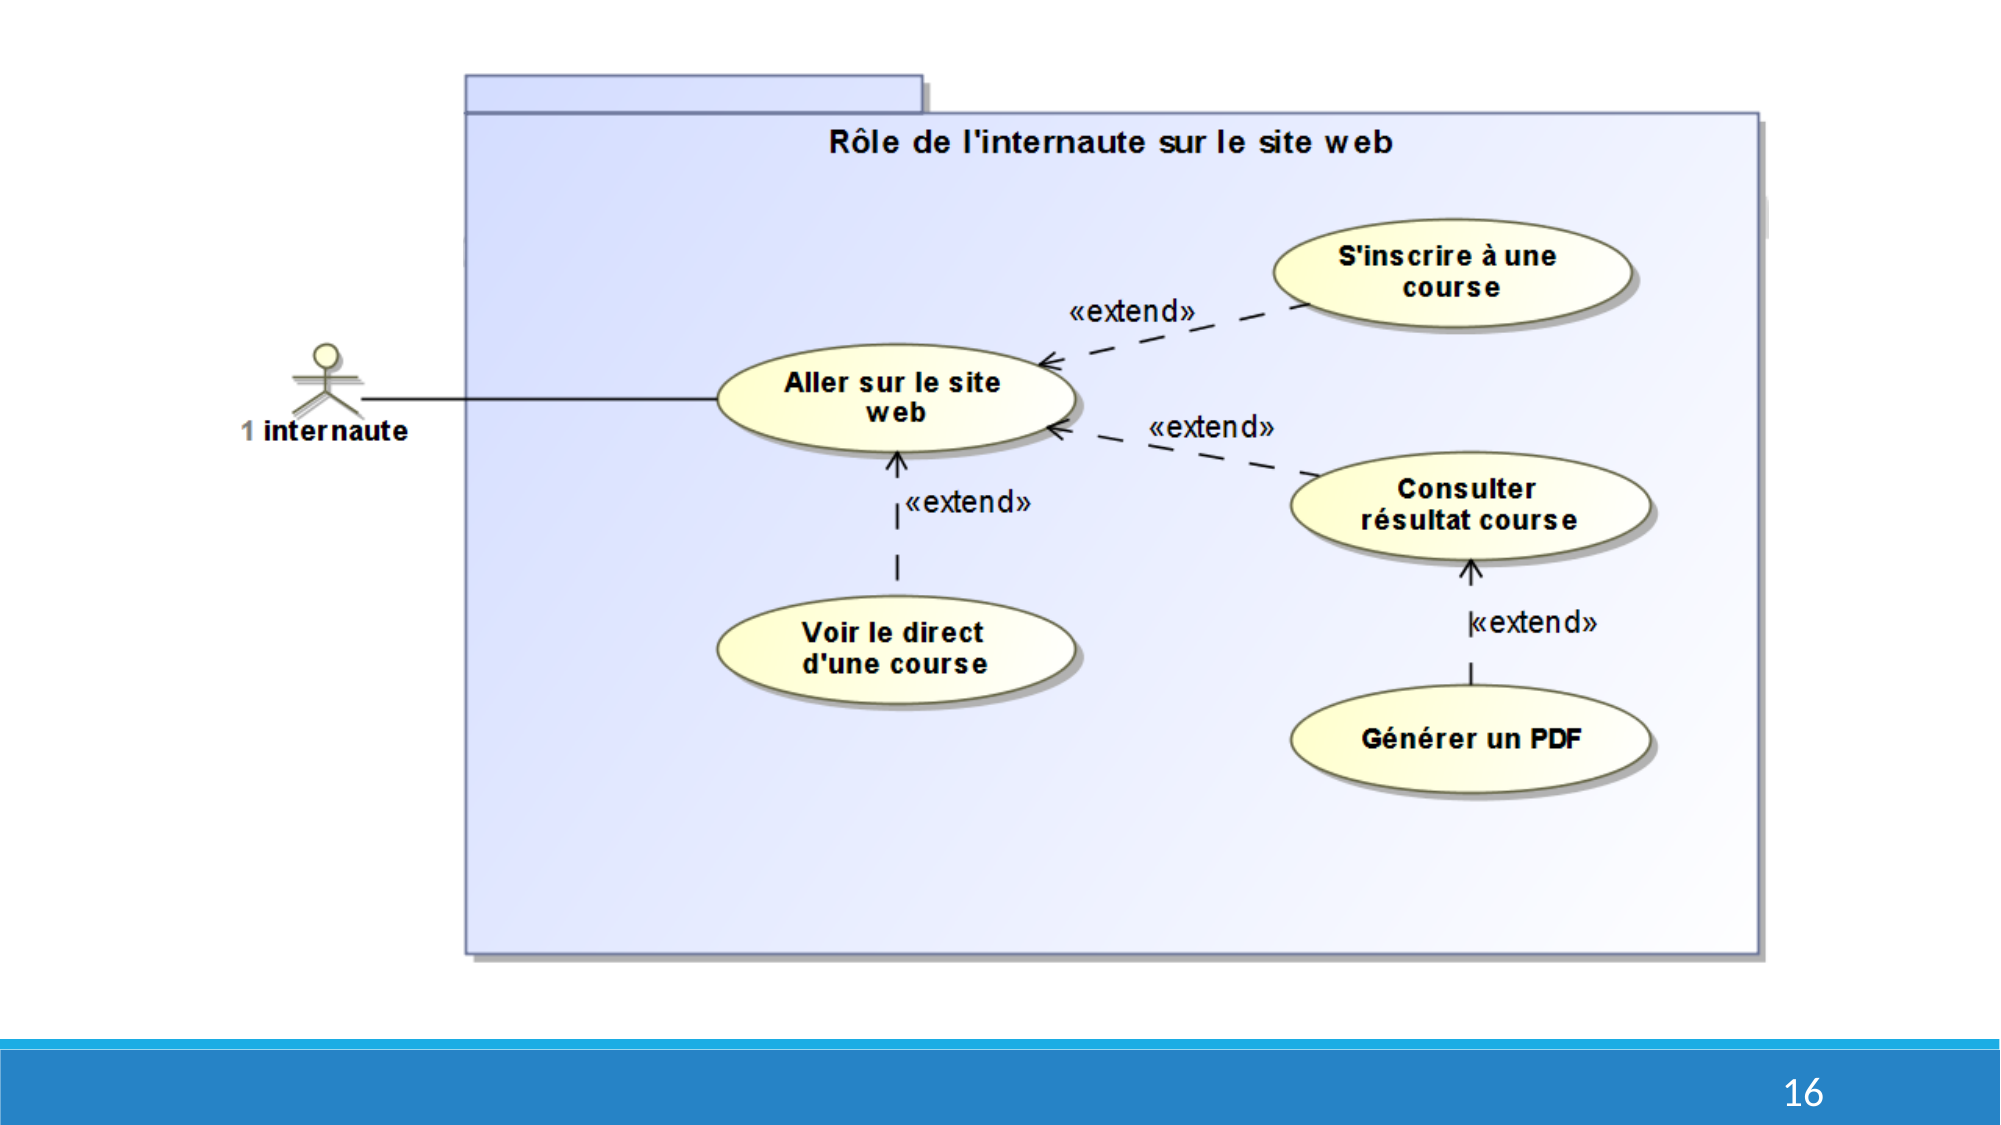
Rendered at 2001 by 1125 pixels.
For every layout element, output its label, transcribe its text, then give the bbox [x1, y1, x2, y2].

picture [230, 71, 1770, 967]
text_box 16 [1624, 1059, 1840, 1120]
